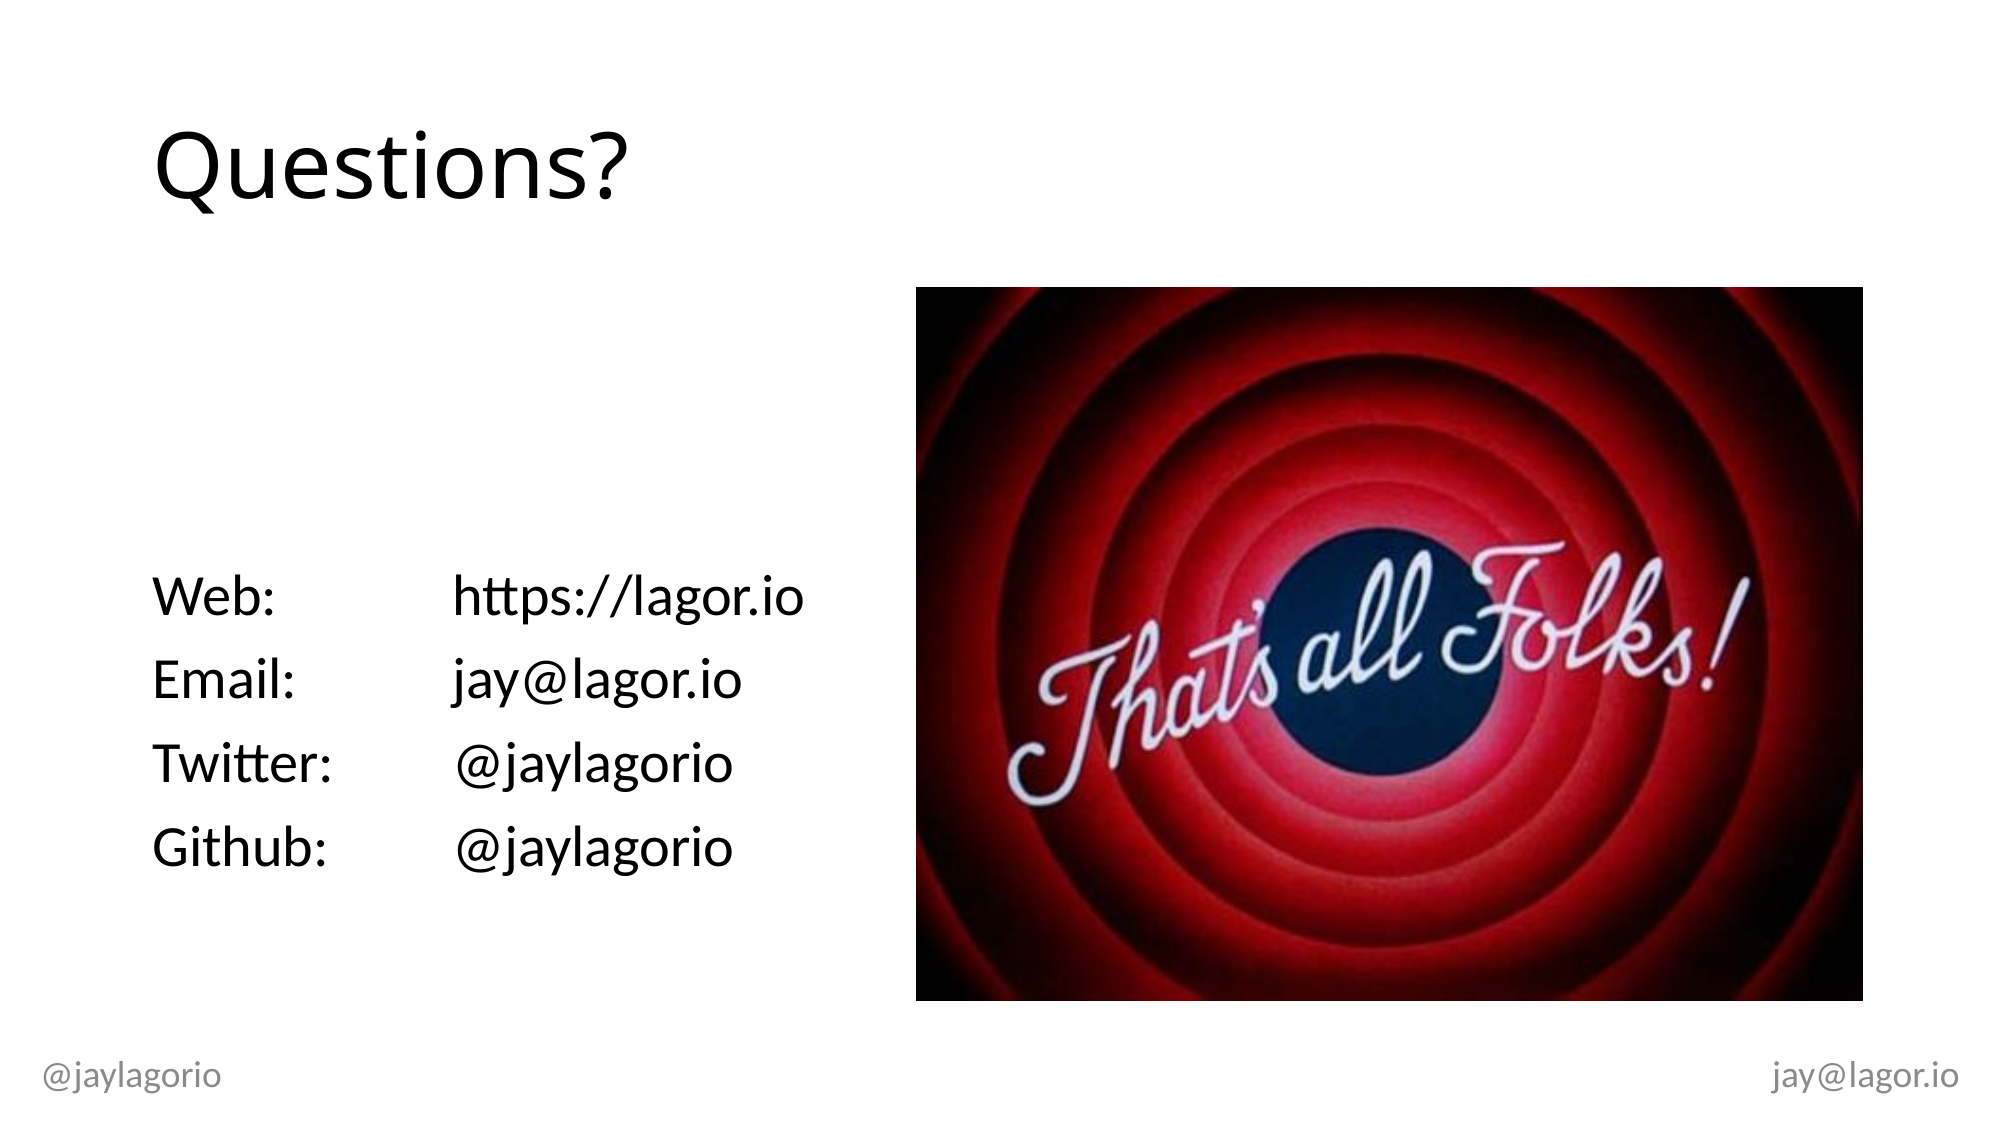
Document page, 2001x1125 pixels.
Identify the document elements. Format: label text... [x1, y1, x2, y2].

title Questions? [137, 59, 1863, 278]
picture [916, 287, 1863, 1001]
list Web: https://lagor.io Email: jay@lagor.io Twitter: @jaylagorio Github: @jaylagorio [137, 299, 1863, 1014]
